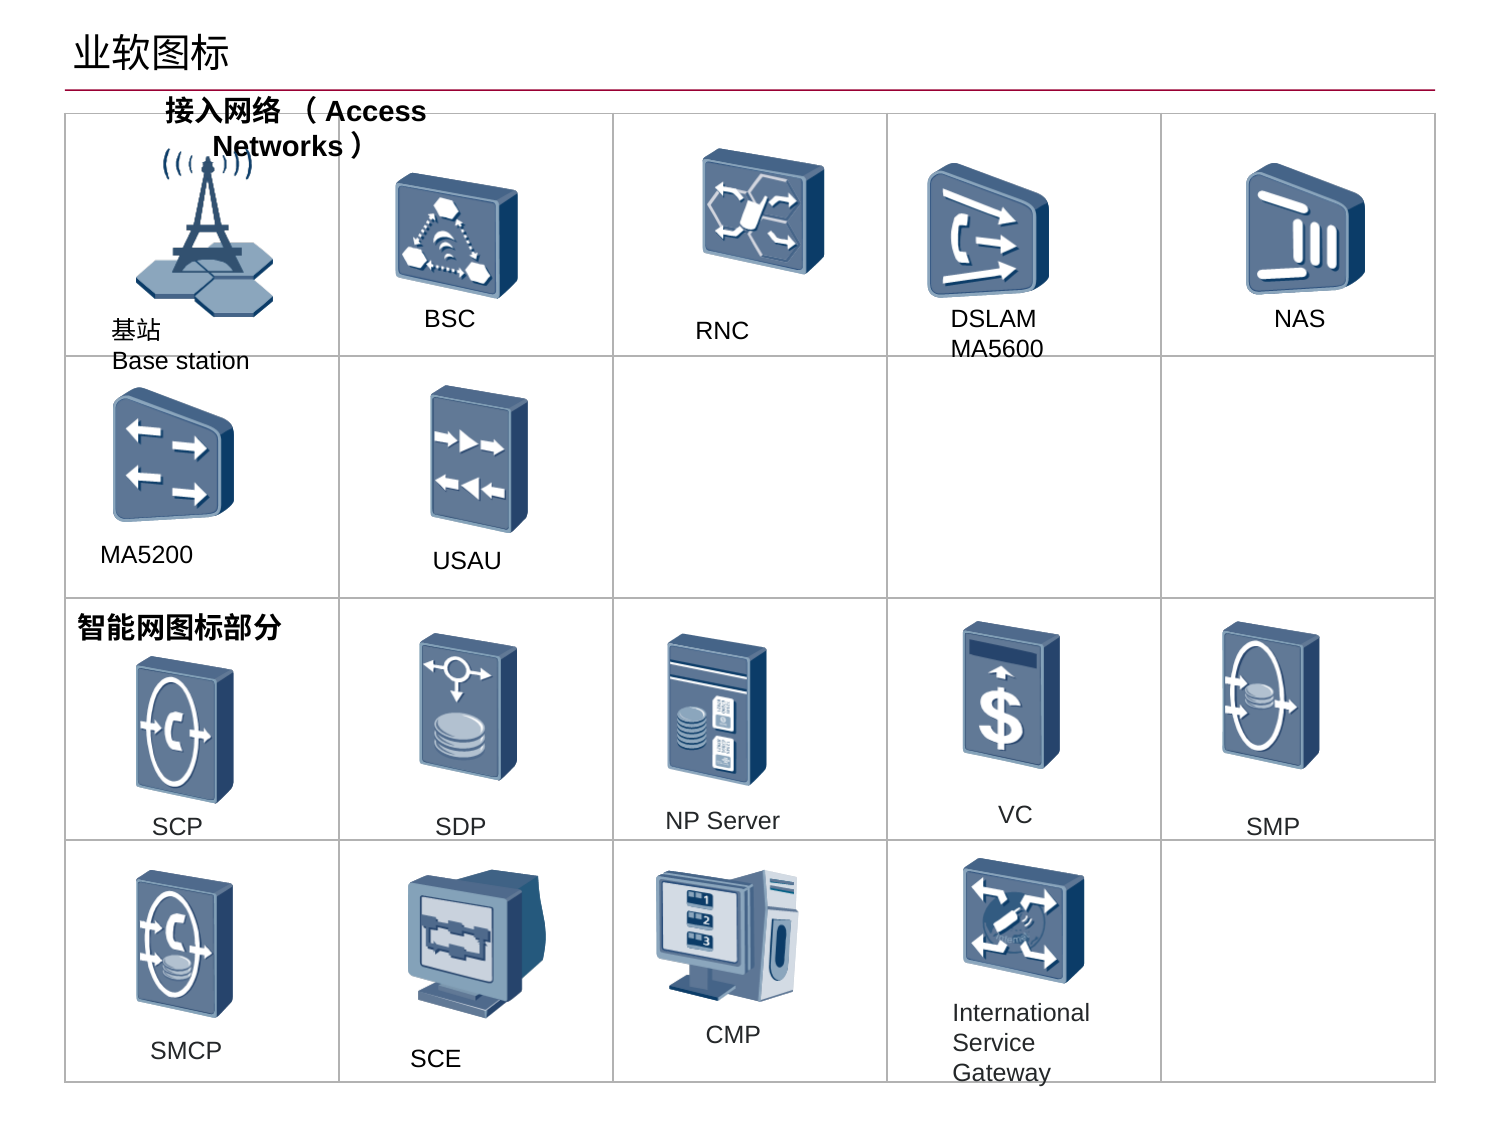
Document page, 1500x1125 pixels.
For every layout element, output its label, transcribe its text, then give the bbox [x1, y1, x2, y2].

text_box CMP [690, 1011, 822, 1057]
text_box RNC [695, 315, 750, 346]
text_box 基站 Base station [111, 314, 250, 375]
picture [407, 869, 547, 1019]
picture [666, 633, 767, 786]
text_box DSLAM MA5600 [950, 302, 1076, 363]
text_box USAU [432, 544, 502, 575]
picture [655, 869, 799, 1002]
picture [1245, 160, 1365, 296]
picture [418, 633, 517, 782]
text_box NAS [1274, 304, 1326, 333]
picture [430, 385, 528, 534]
picture [135, 656, 234, 806]
text_box NP Server [665, 804, 833, 835]
picture [111, 385, 234, 522]
picture [1222, 621, 1320, 770]
picture [926, 160, 1049, 299]
text_box International Service Gateway [937, 989, 1129, 1094]
text_box VC [998, 798, 1063, 829]
title 接入网络 （Access Networks） [64, 101, 528, 153]
picture [135, 148, 273, 319]
text_box 业软图标 [59, 22, 243, 82]
text_box SDP [435, 810, 487, 841]
picture [962, 621, 1060, 770]
text_box SMP [1246, 810, 1345, 841]
text_box SCP [151, 814, 204, 841]
picture [962, 857, 1085, 986]
text_box BSC [419, 308, 481, 333]
picture [702, 148, 825, 277]
text_box SCE [395, 1034, 525, 1080]
text_box 智能网图标部分 [64, 597, 404, 656]
text_box MA5200 [100, 538, 258, 569]
picture [135, 869, 233, 1019]
text_box SMCP [150, 1034, 278, 1065]
picture [395, 172, 518, 300]
